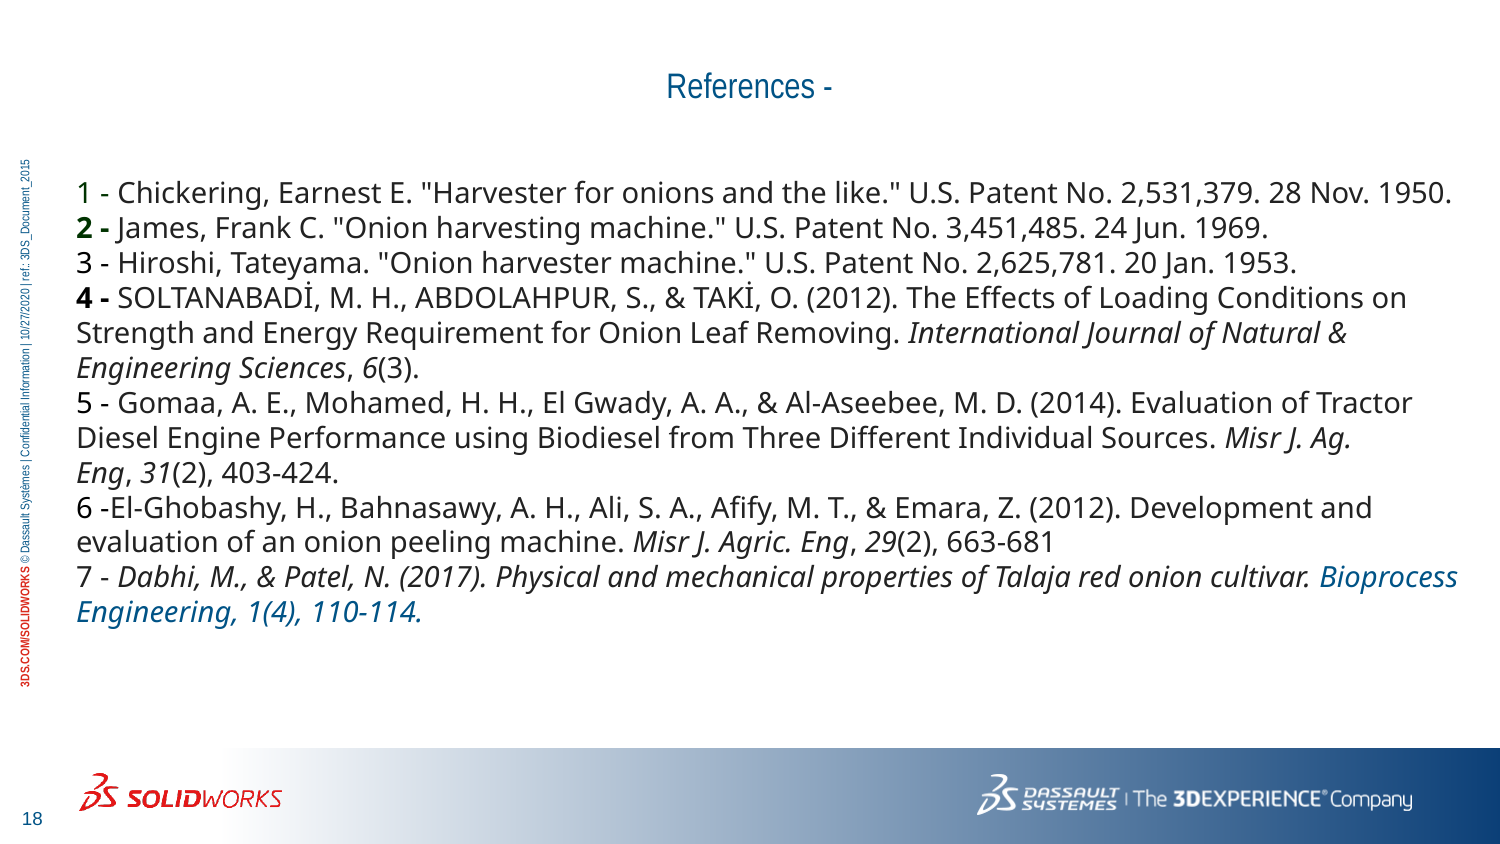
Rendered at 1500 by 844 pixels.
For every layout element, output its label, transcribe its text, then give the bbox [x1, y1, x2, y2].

text_box 1 - Chickering, Earnest E. "Harvester for onions and the like." U.S. Patent No. 2,531,379. 28 Nov. 1950. 2 - James, Frank C. "Onion harvesting machine." U.S. Patent No. 3,451,485. 24 Jun. 1969. 3 - Hiroshi, Tateyama. "Onion harvester machine." U.S. Patent No. 2,625,781. 20 Jan. 1953. 4 - SOLTANABADİ, M. H., ABDOLAHPUR, S., & TAKİ, O. (2012). The Effects of Loading Conditions on Strength and Energy Requirement for Onion Leaf Removing. International Journal of Natural & Engineering Sciences, 6(3). 5 - Gomaa, A. E., Mohamed, H. H., El Gwady, A. A., & Al-Aseebee, M. D. (2014). Evaluation of Tractor Diesel Engine Performance using Biodiesel from Three Different Individual Sources. Misr J. Ag. Eng, 31(2), 403-424. 6 -El-Ghobashy, H., Bahnasawy, A. H., Ali, S. A., Afify, M. T., & Emara, Z. (2012). Development and evaluation of an onion peeling machine. Misr J. Agric. Eng, 29(2), 663-681 7 - Dabhi, M., & Patel, N. (2017). Physical and mechanical properties of Talaja red onion cultivar. Bioprocess Engineering, 1(4), 110-114. [61, 166, 1480, 637]
text_box References - [0, 55, 1500, 113]
picture [79, 773, 282, 811]
picture [977, 774, 1412, 815]
